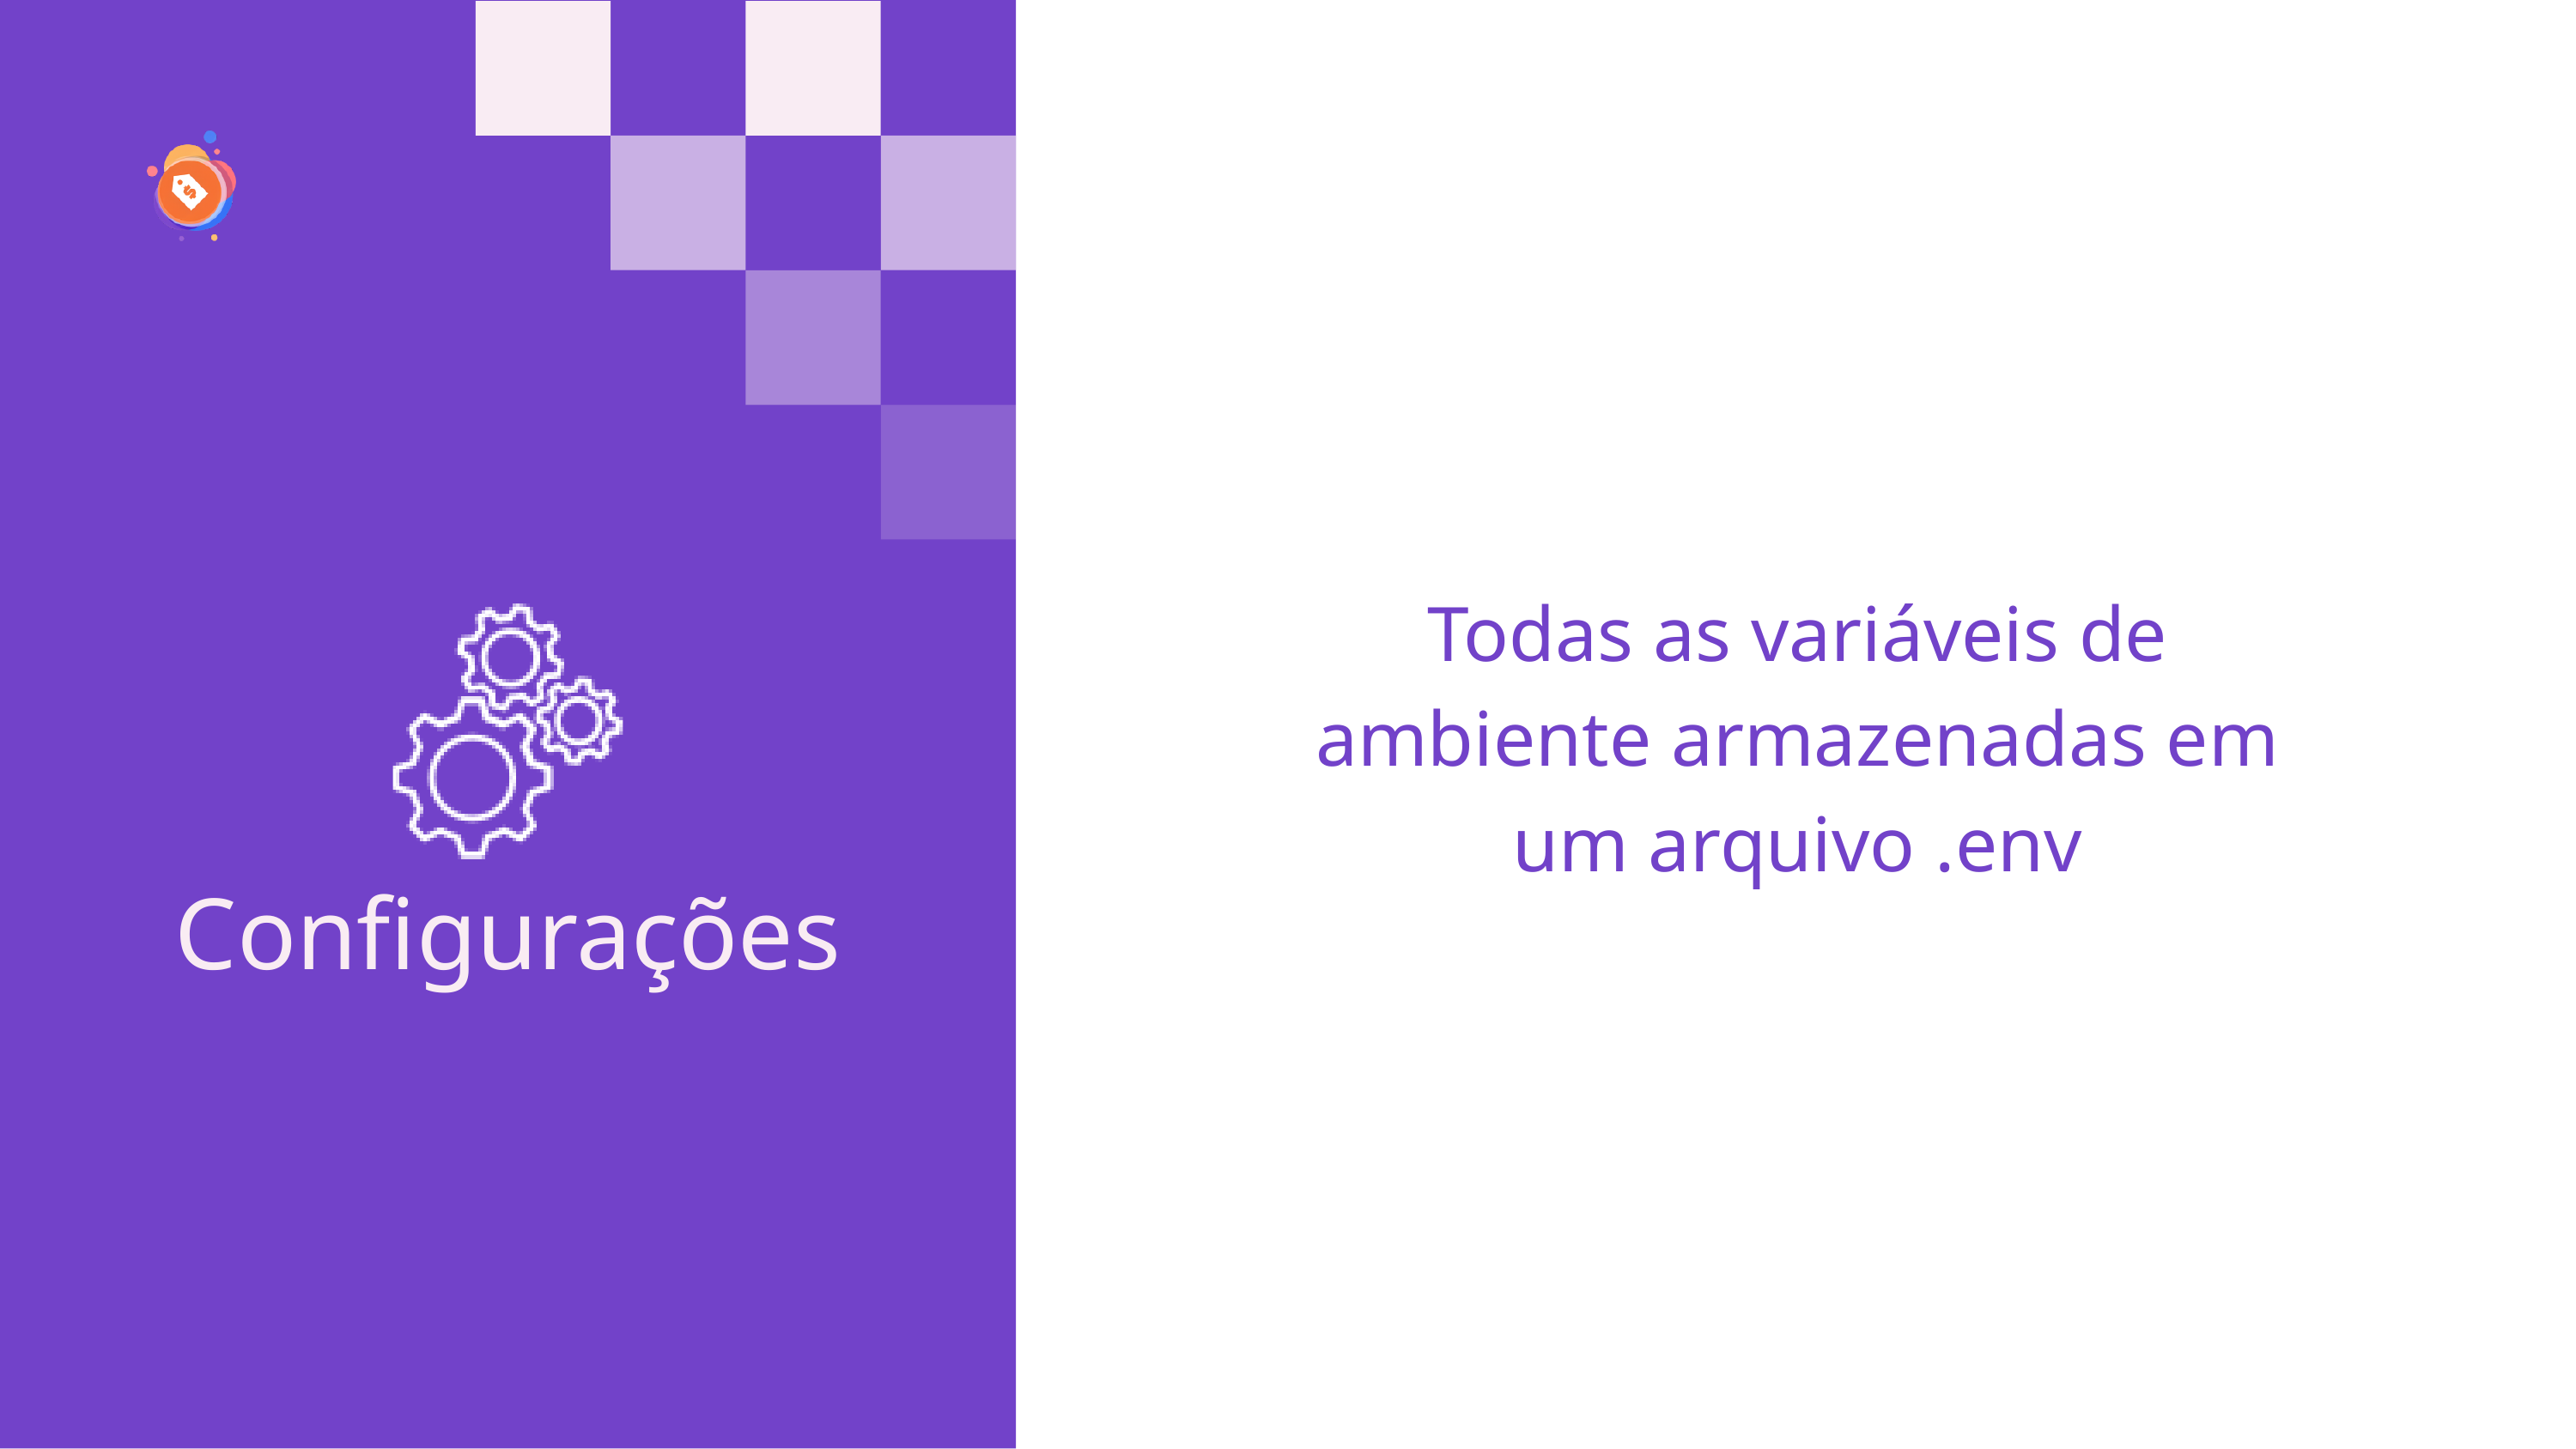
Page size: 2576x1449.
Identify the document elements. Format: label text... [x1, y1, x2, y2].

text_box [611, 135, 746, 270]
text_box [880, 404, 1017, 540]
text_box Configurações [113, 870, 902, 990]
text_box [880, 135, 1017, 270]
text_box [0, 0, 1017, 1449]
text_box [475, 1, 611, 136]
text_box [745, 1, 881, 136]
text_box Todas as variáveis de ambiente armazenadas em um arquivo .env [1255, 571, 2341, 887]
text_box [745, 270, 881, 405]
text_box [137, 119, 248, 250]
text_box [392, 603, 623, 859]
